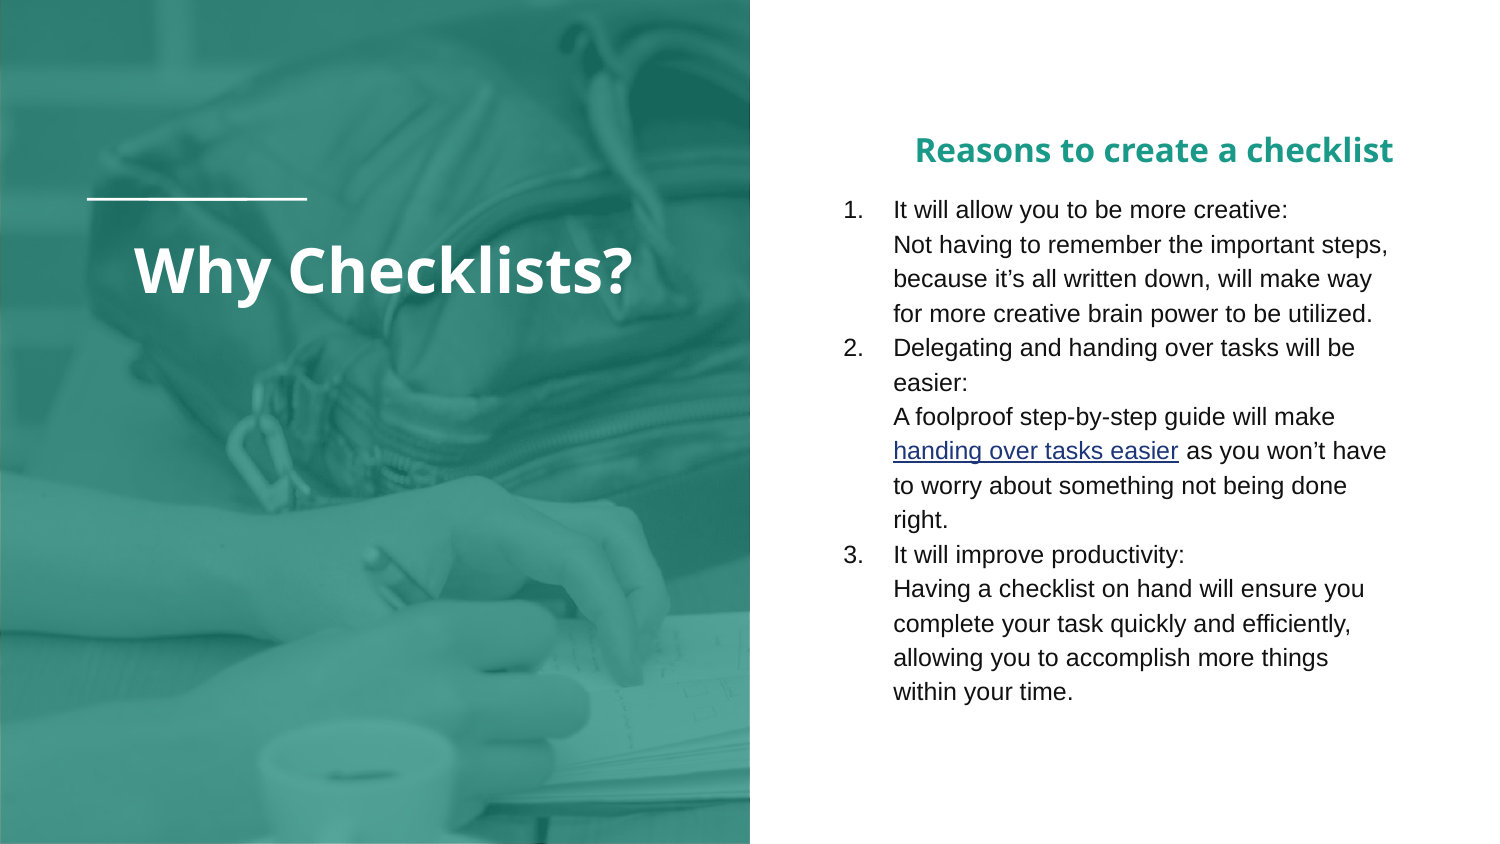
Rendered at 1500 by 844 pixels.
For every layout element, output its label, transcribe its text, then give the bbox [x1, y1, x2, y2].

list Reasons to create a checklist It will allow you to be more creative: Not having to remember the important steps, because it’s all written down, will make way for more creative brain power to be utilized. Delegating and handing over tasks will be easier: A foolproof step-by-step guide will make handing over tasks easier as you won’t have to worry about something not being done right. It will improve productivity: Having a checklist on hand will ensure you complete your task quickly and efficiently, allowing you to accomplish more things within your time. [803, 107, 1415, 774]
title Why Checklists? [119, 216, 662, 494]
